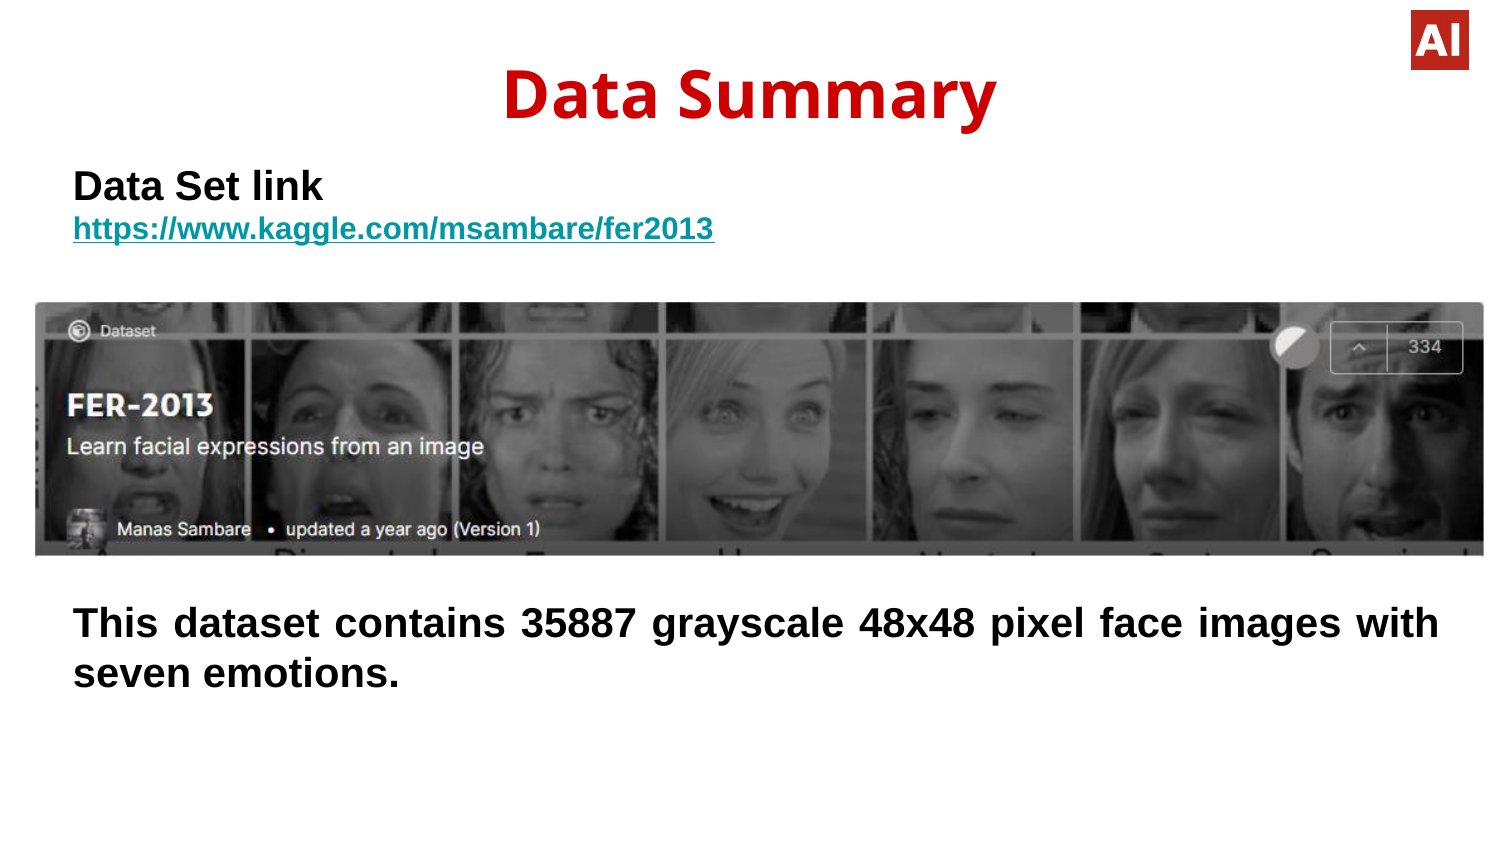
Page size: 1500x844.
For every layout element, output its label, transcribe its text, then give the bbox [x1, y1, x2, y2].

picture [1411, 10, 1469, 70]
picture [34, 301, 1486, 557]
title Data Summary [51, 37, 1449, 131]
list Data Set link https://www.kaggle.com/msambare/fer2013 This dataset contains 35887 grayscale 48x48 pixel face images with seven emotions. [57, 143, 1456, 262]
